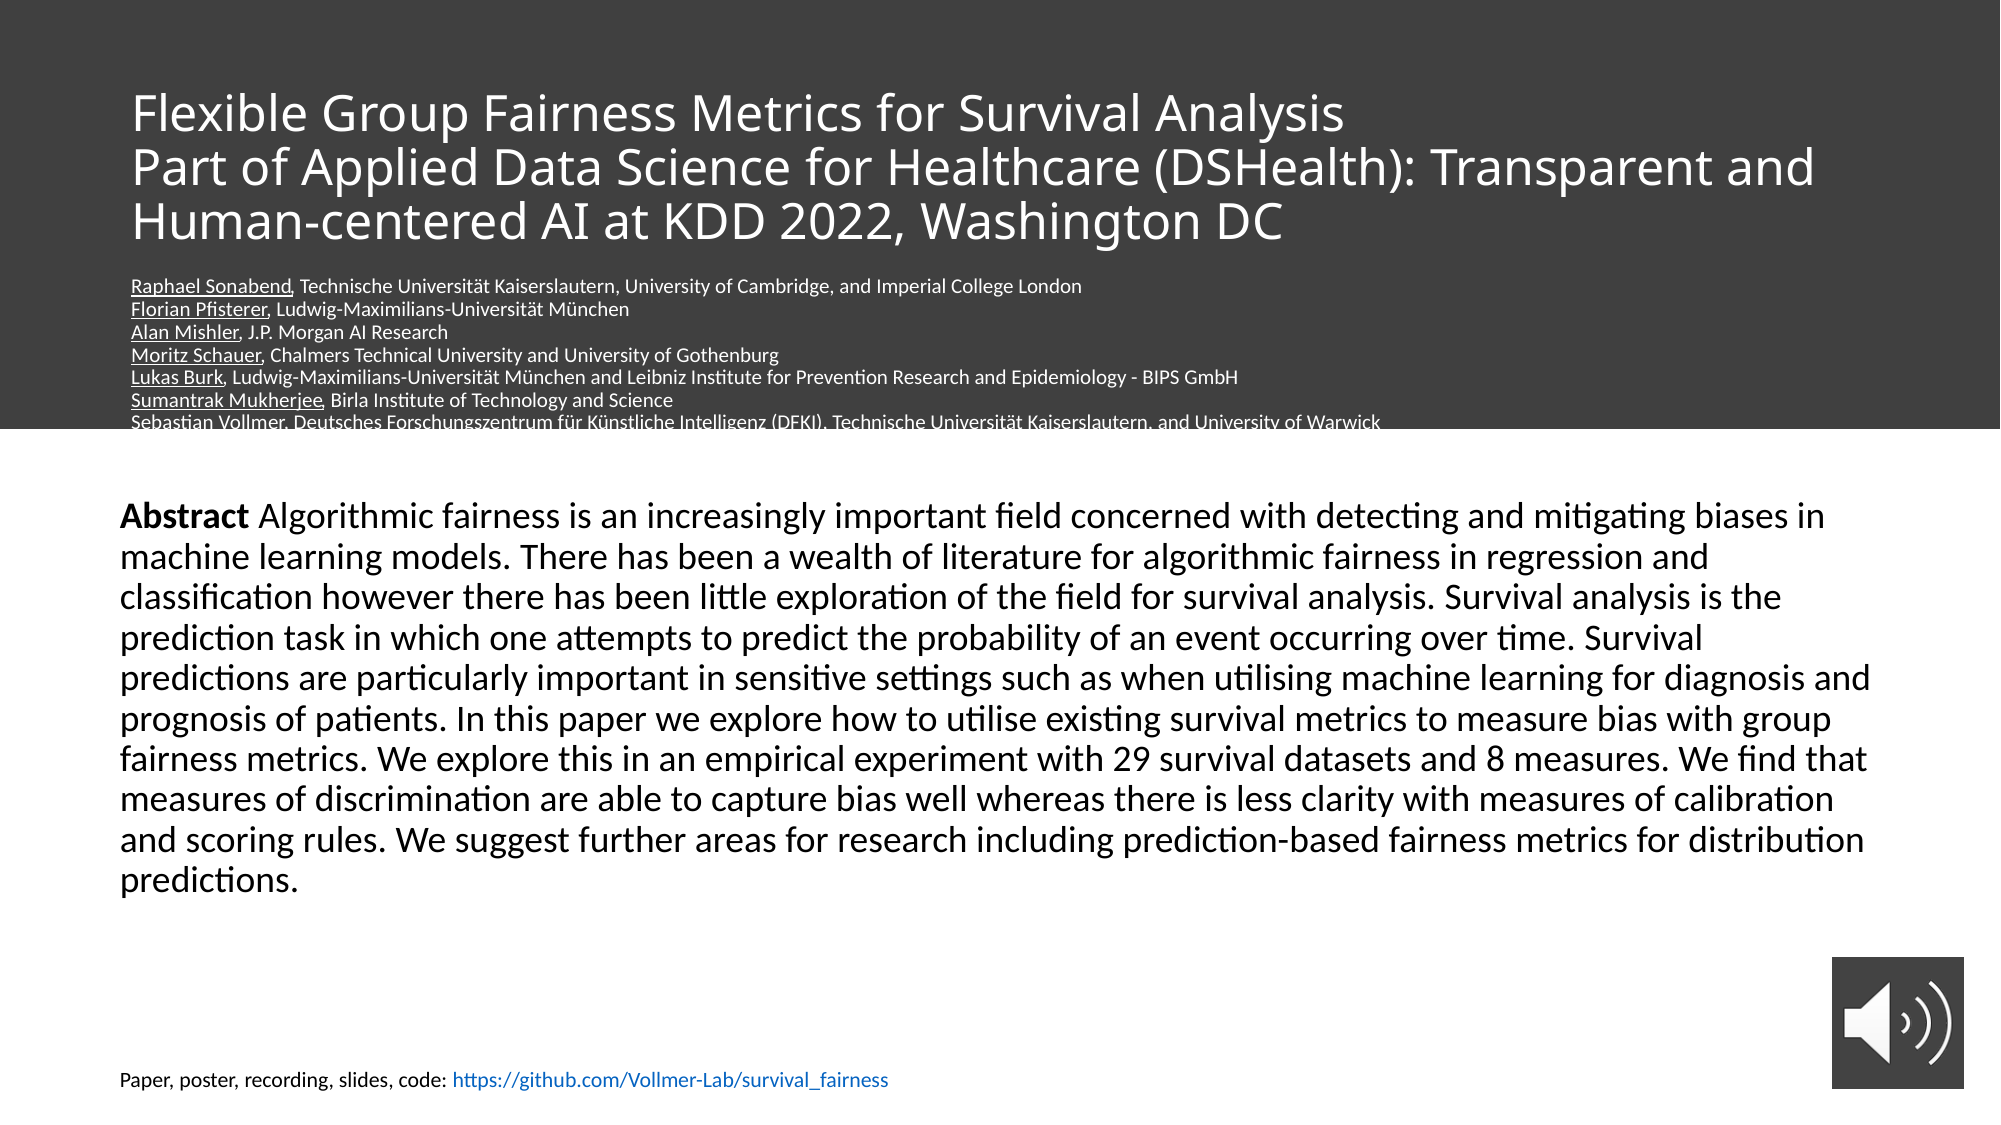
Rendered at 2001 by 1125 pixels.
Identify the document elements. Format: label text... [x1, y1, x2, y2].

text_box Abstract Algorithmic fairness is an increasingly important field concerned with detecting and mitigating biases in machine learning models. There has been a wealth of literature for algorithmic fairness in regression and classification however there has been little exploration of the field for survival analysis. Survival analysis is the prediction task in which one attempts to predict the probability of an event occurring over time. Survival predictions are particularly important in sensitive settings such as when utilising machine learning for diagnosis and prognosis of patients. In this paper we explore how to utilise existing survival metrics to measure bias with group fairness metrics. We explore this in an empirical experiment with 29 survival datasets and 8 measures. We find that measures of discrimination are able to capture bias well whereas there is less clarity with measures of calibration and scoring rules. We suggest further areas for research including prediction-based fairness metrics for distribution predictions. Paper, poster, recording, slides, code: https://github.com/Vollmer-Lab/survival_fairness [104, 488, 1894, 1103]
subtitle Raphael Sonabend, Technische Universität Kaiserslautern, University of Cambridge, and Imperial College London Florian Pfisterer, Ludwig-Maximilians-Universität München Alan Mishler, J.P. Morgan AI Research Moritz Schauer, Chalmers Technical University and University of Gothenburg Lukas Burk, Ludwig-Maximilians-Universität München and Leibniz Institute for Prevention Research and Epidemiology - BIPS GmbH Sumantrak Mukherjee, Birla Institute of Technology and Science Sebastian Vollmer, Deutsches Forschungszentrum für Künstliche Intelligenz (DFKI), Technische Universität Kaiserslautern, and University of Warwick [115, 268, 2000, 443]
text_box [0, 0, 2000, 430]
text_box [0, 430, 2000, 1125]
title Flexible Group Fairness Metrics for Survival Analysis Part of Applied Data Science for Healthcare (DSHealth): Transparent and Human-centered AI at KDD 2022, Washington DC [115, 60, 1882, 259]
picture [1831, 956, 1965, 1090]
